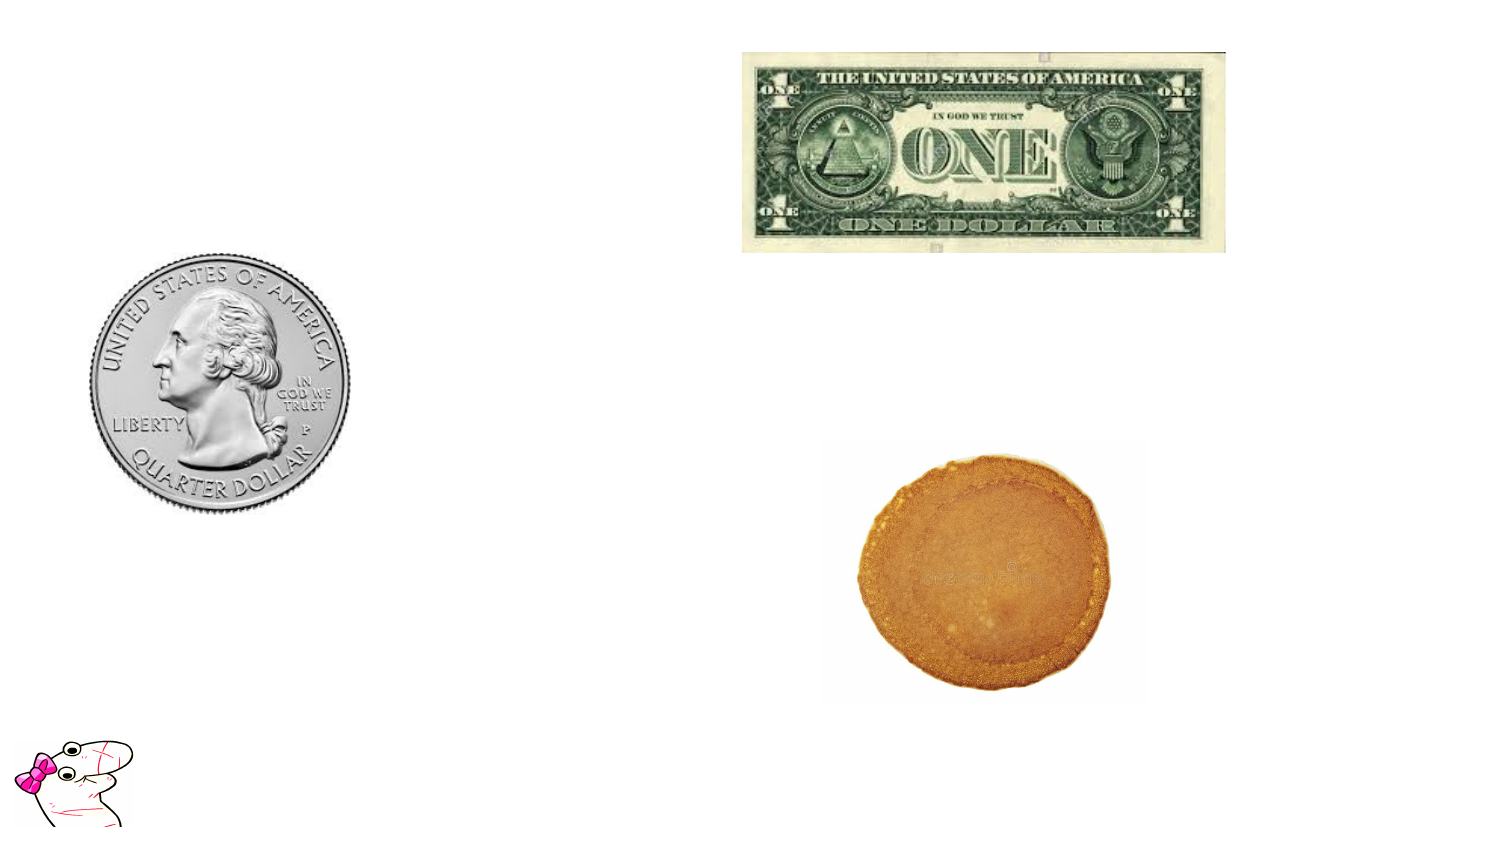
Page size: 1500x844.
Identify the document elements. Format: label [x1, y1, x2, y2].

picture [819, 437, 1149, 707]
picture [741, 52, 1226, 253]
picture [87, 252, 352, 516]
picture [13, 739, 134, 827]
